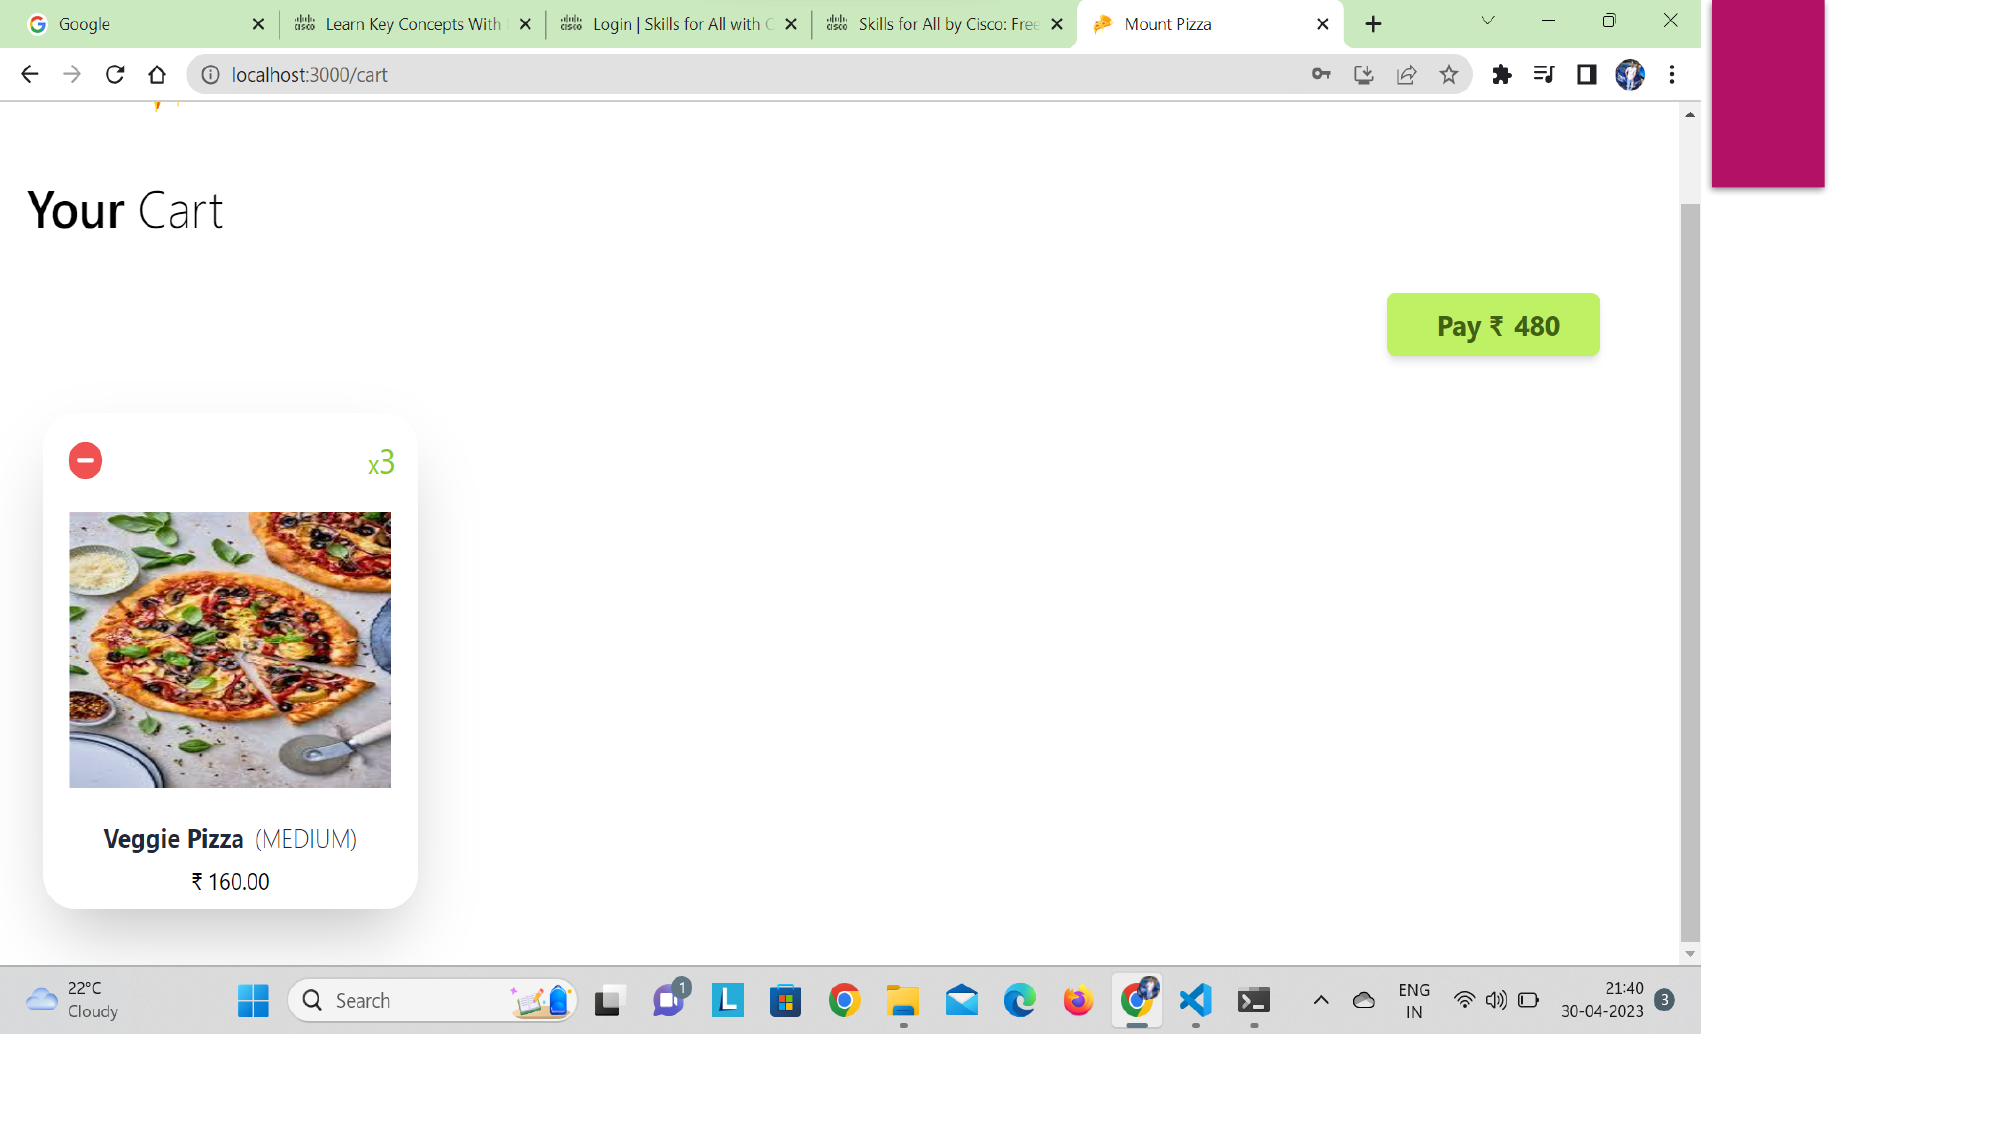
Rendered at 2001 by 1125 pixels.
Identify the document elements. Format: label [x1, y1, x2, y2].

picture [0, 0, 1701, 1034]
